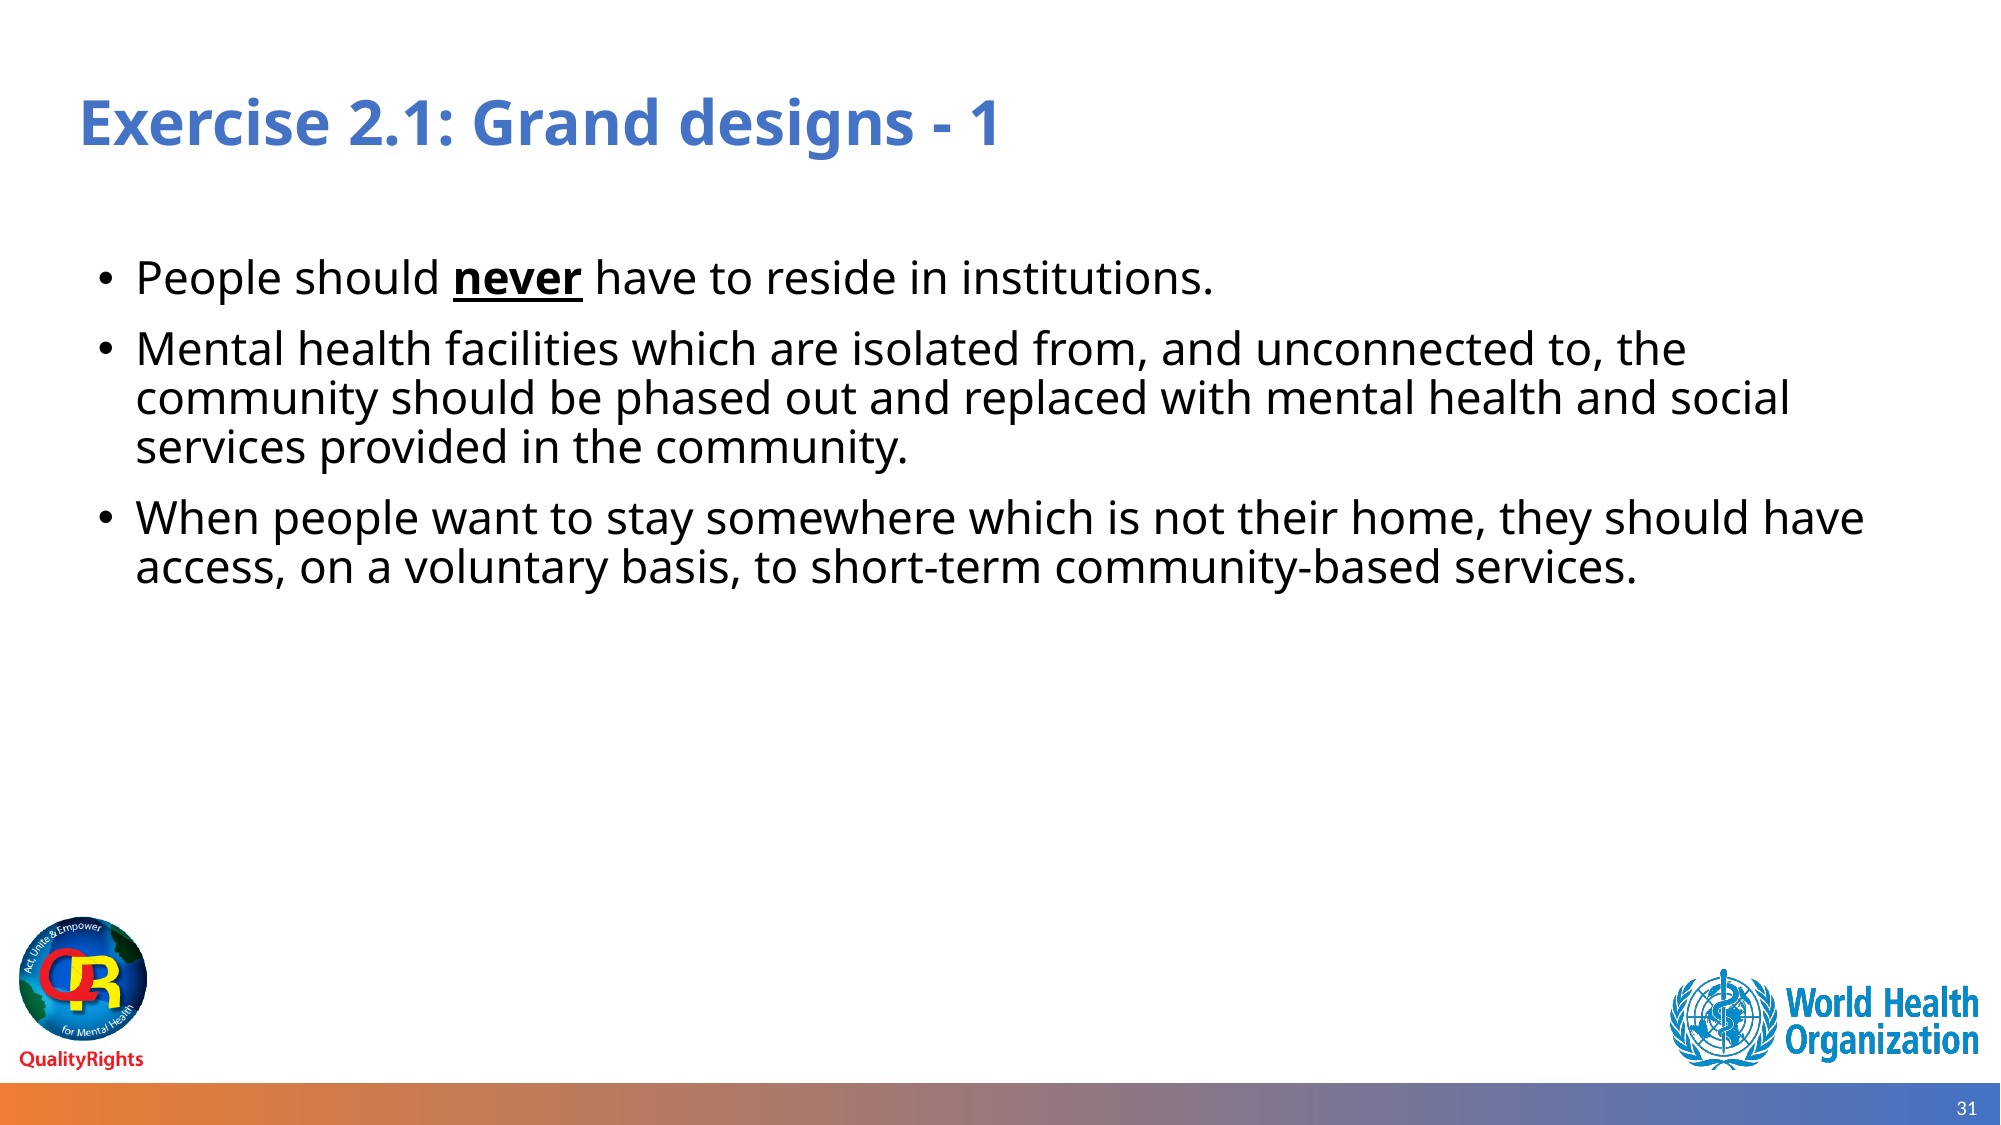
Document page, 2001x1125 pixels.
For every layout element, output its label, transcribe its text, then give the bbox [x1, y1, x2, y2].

picture [1738, 1019, 1744, 1030]
picture [1747, 992, 1758, 1016]
picture [1716, 1064, 1731, 1070]
picture [1711, 1031, 1722, 1038]
picture [1701, 1042, 1722, 1054]
picture [1742, 1019, 1751, 1034]
picture [1891, 987, 1897, 999]
picture [1725, 1042, 1747, 1054]
picture [1821, 1000, 1826, 1012]
picture [1692, 1031, 1700, 1042]
picture [1683, 987, 1697, 1047]
picture [1805, 987, 1811, 1002]
picture [1704, 1019, 1711, 1031]
picture [1701, 987, 1710, 992]
title Exercise 2.1: Grand designs - 1 [63, 84, 1671, 156]
picture [1958, 1000, 1962, 1012]
picture [1792, 987, 1797, 1004]
picture [1711, 995, 1721, 1004]
list People should never have to reside in institutions. Mental health facilities which are isolated from, and unconnected to, the community should be phased out and replaced with mental health and social services provided in the community. When people want to stay somewhere which is not their home, they should have access, on a voluntary basis, to short-term community-based services. [83, 247, 1917, 987]
picture [1670, 987, 1680, 1010]
picture [1704, 1004, 1712, 1015]
picture [1860, 1000, 1865, 1012]
picture [1706, 1038, 1722, 1046]
picture [0, 899, 162, 1083]
picture [1750, 987, 1762, 1003]
picture [1670, 1030, 1715, 1070]
picture [1744, 1003, 1751, 1016]
picture [1689, 993, 1706, 1016]
picture [1758, 1004, 1765, 1035]
picture [1747, 1019, 1758, 1041]
picture [1732, 969, 1978, 1070]
picture [1698, 1047, 1750, 1060]
